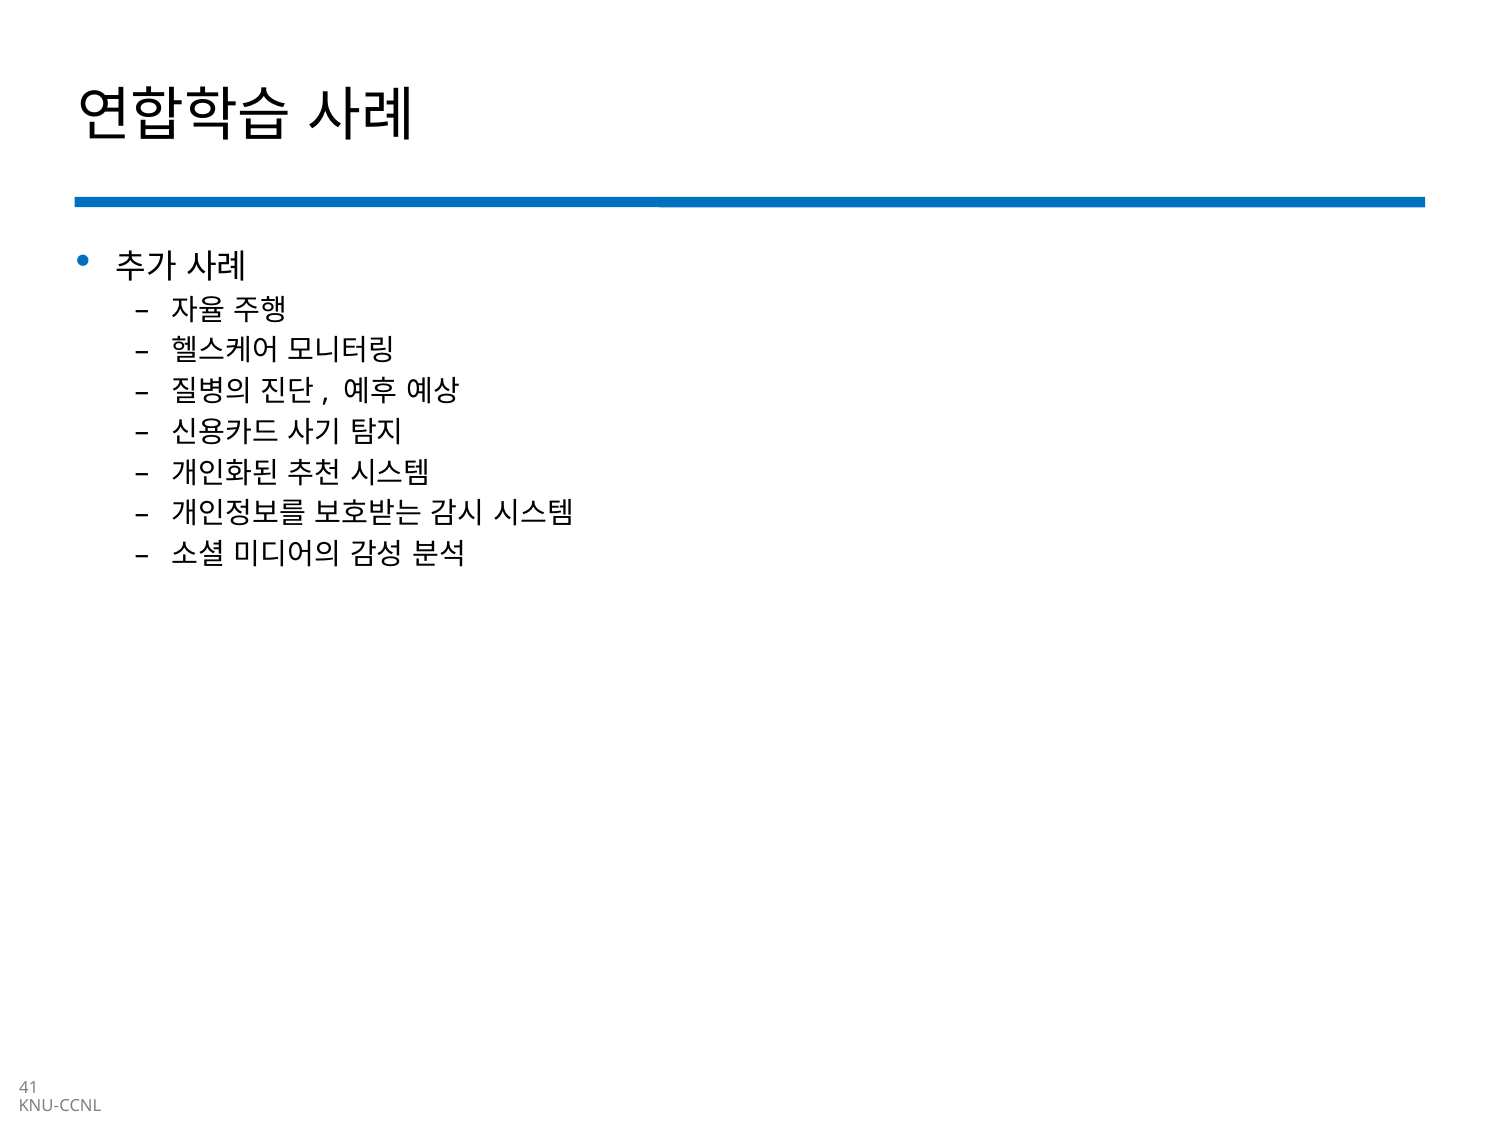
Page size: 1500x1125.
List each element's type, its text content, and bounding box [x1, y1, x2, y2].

title 연합학습 사례 [62, 62, 1413, 163]
list 추가 사례 자율 주행 헬스케어 모니터링 질병의 진단, 예후 예상 신용카드 사기 탐지 개인화된 추천 시스템 개인정보를 보호받는 감시 시스템 소셜 미디어의 감성 분석 [62, 237, 1425, 1075]
